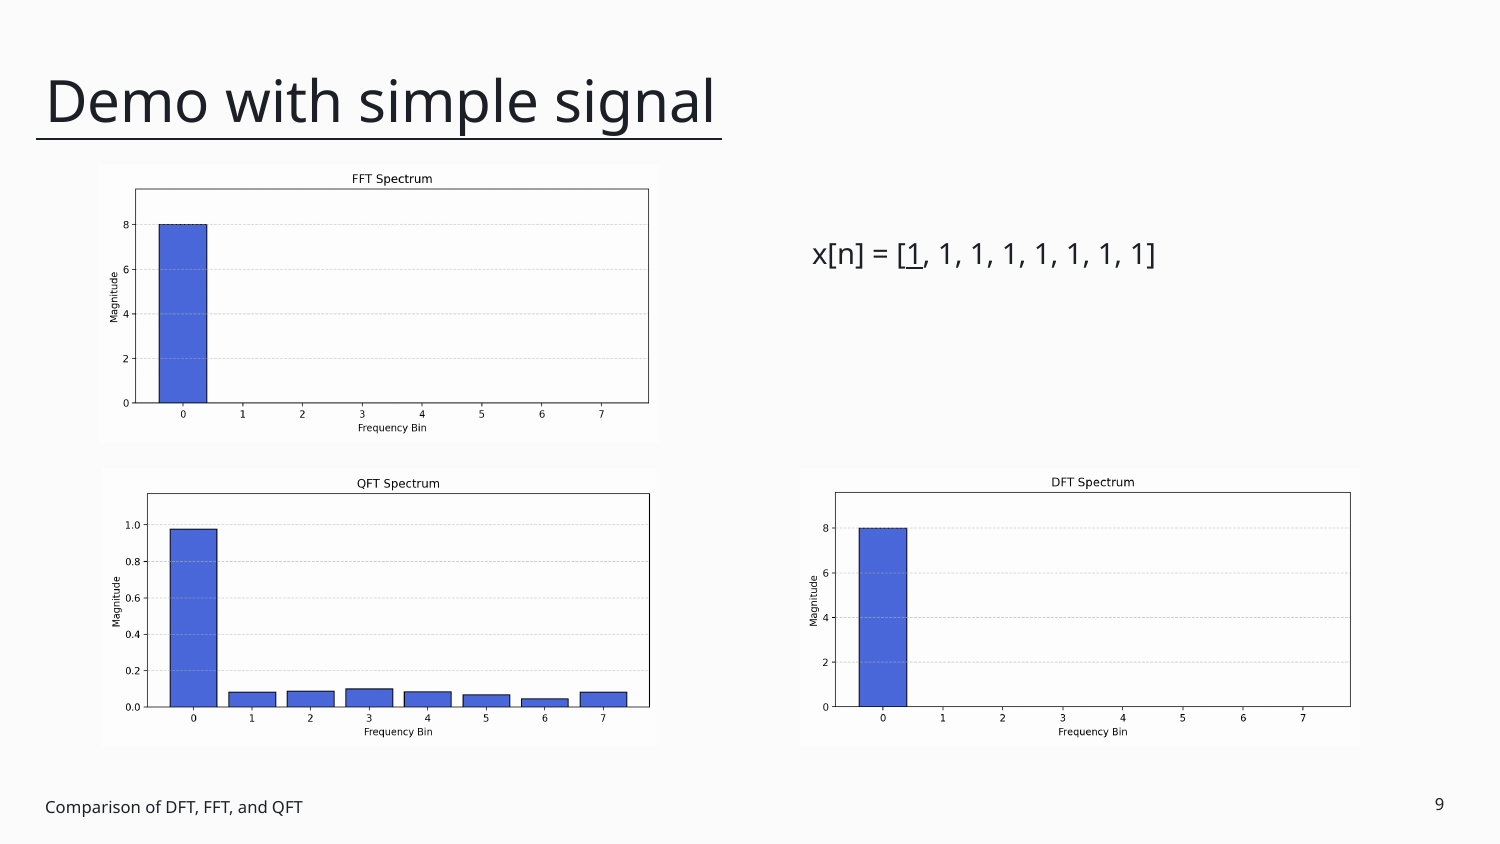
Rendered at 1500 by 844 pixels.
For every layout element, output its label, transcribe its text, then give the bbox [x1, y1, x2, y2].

subtitle Comparison of DFT, FFT, and QFT [45, 790, 375, 820]
picture [101, 467, 657, 747]
picture [99, 163, 660, 443]
slide_number ‹#› [1420, 790, 1476, 820]
text_box x[n] = [1, 1, 1, 1, 1, 1, 1, 1] [797, 220, 1363, 371]
picture [800, 467, 1360, 747]
title Demo with simple signal [45, 75, 1101, 216]
